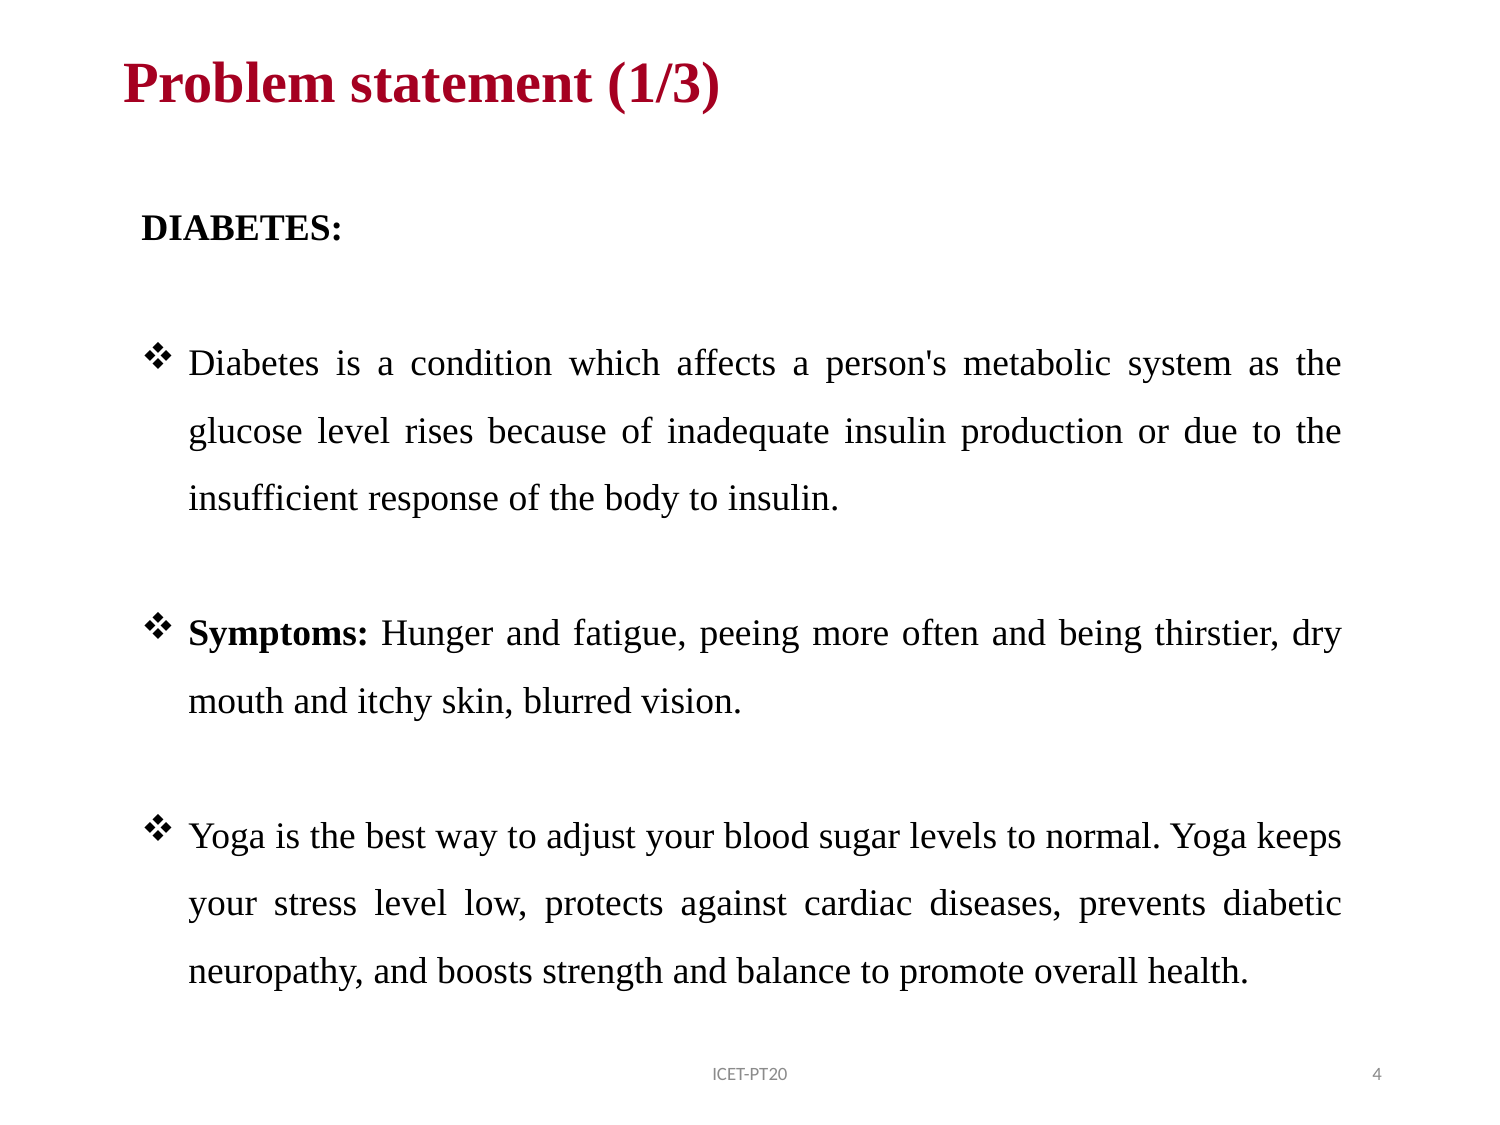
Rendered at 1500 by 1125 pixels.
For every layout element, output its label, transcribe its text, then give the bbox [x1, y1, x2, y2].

footer ICET-PT20 [496, 1042, 1004, 1103]
text_box DIABETES: Diabetes is a condition which affects a person's metabolic system as the glucose level rises because of inadequate insulin production or due to the insufficient response of the body to insulin. Symptoms: Hunger and fatigue, peeing more often and being thirstier, dry mouth and itchy skin, blurred vision. Yoga is the best way to adjust your blood sugar levels to normal. Yoga keeps your stress level low, protects against cardiac diseases, prevents diabetic neuropathy, and boosts strength and balance to promote overall health. [126, 173, 1359, 998]
slide_number 4 [1059, 1042, 1397, 1103]
title Problem statement (1/3) [108, 28, 1107, 124]
